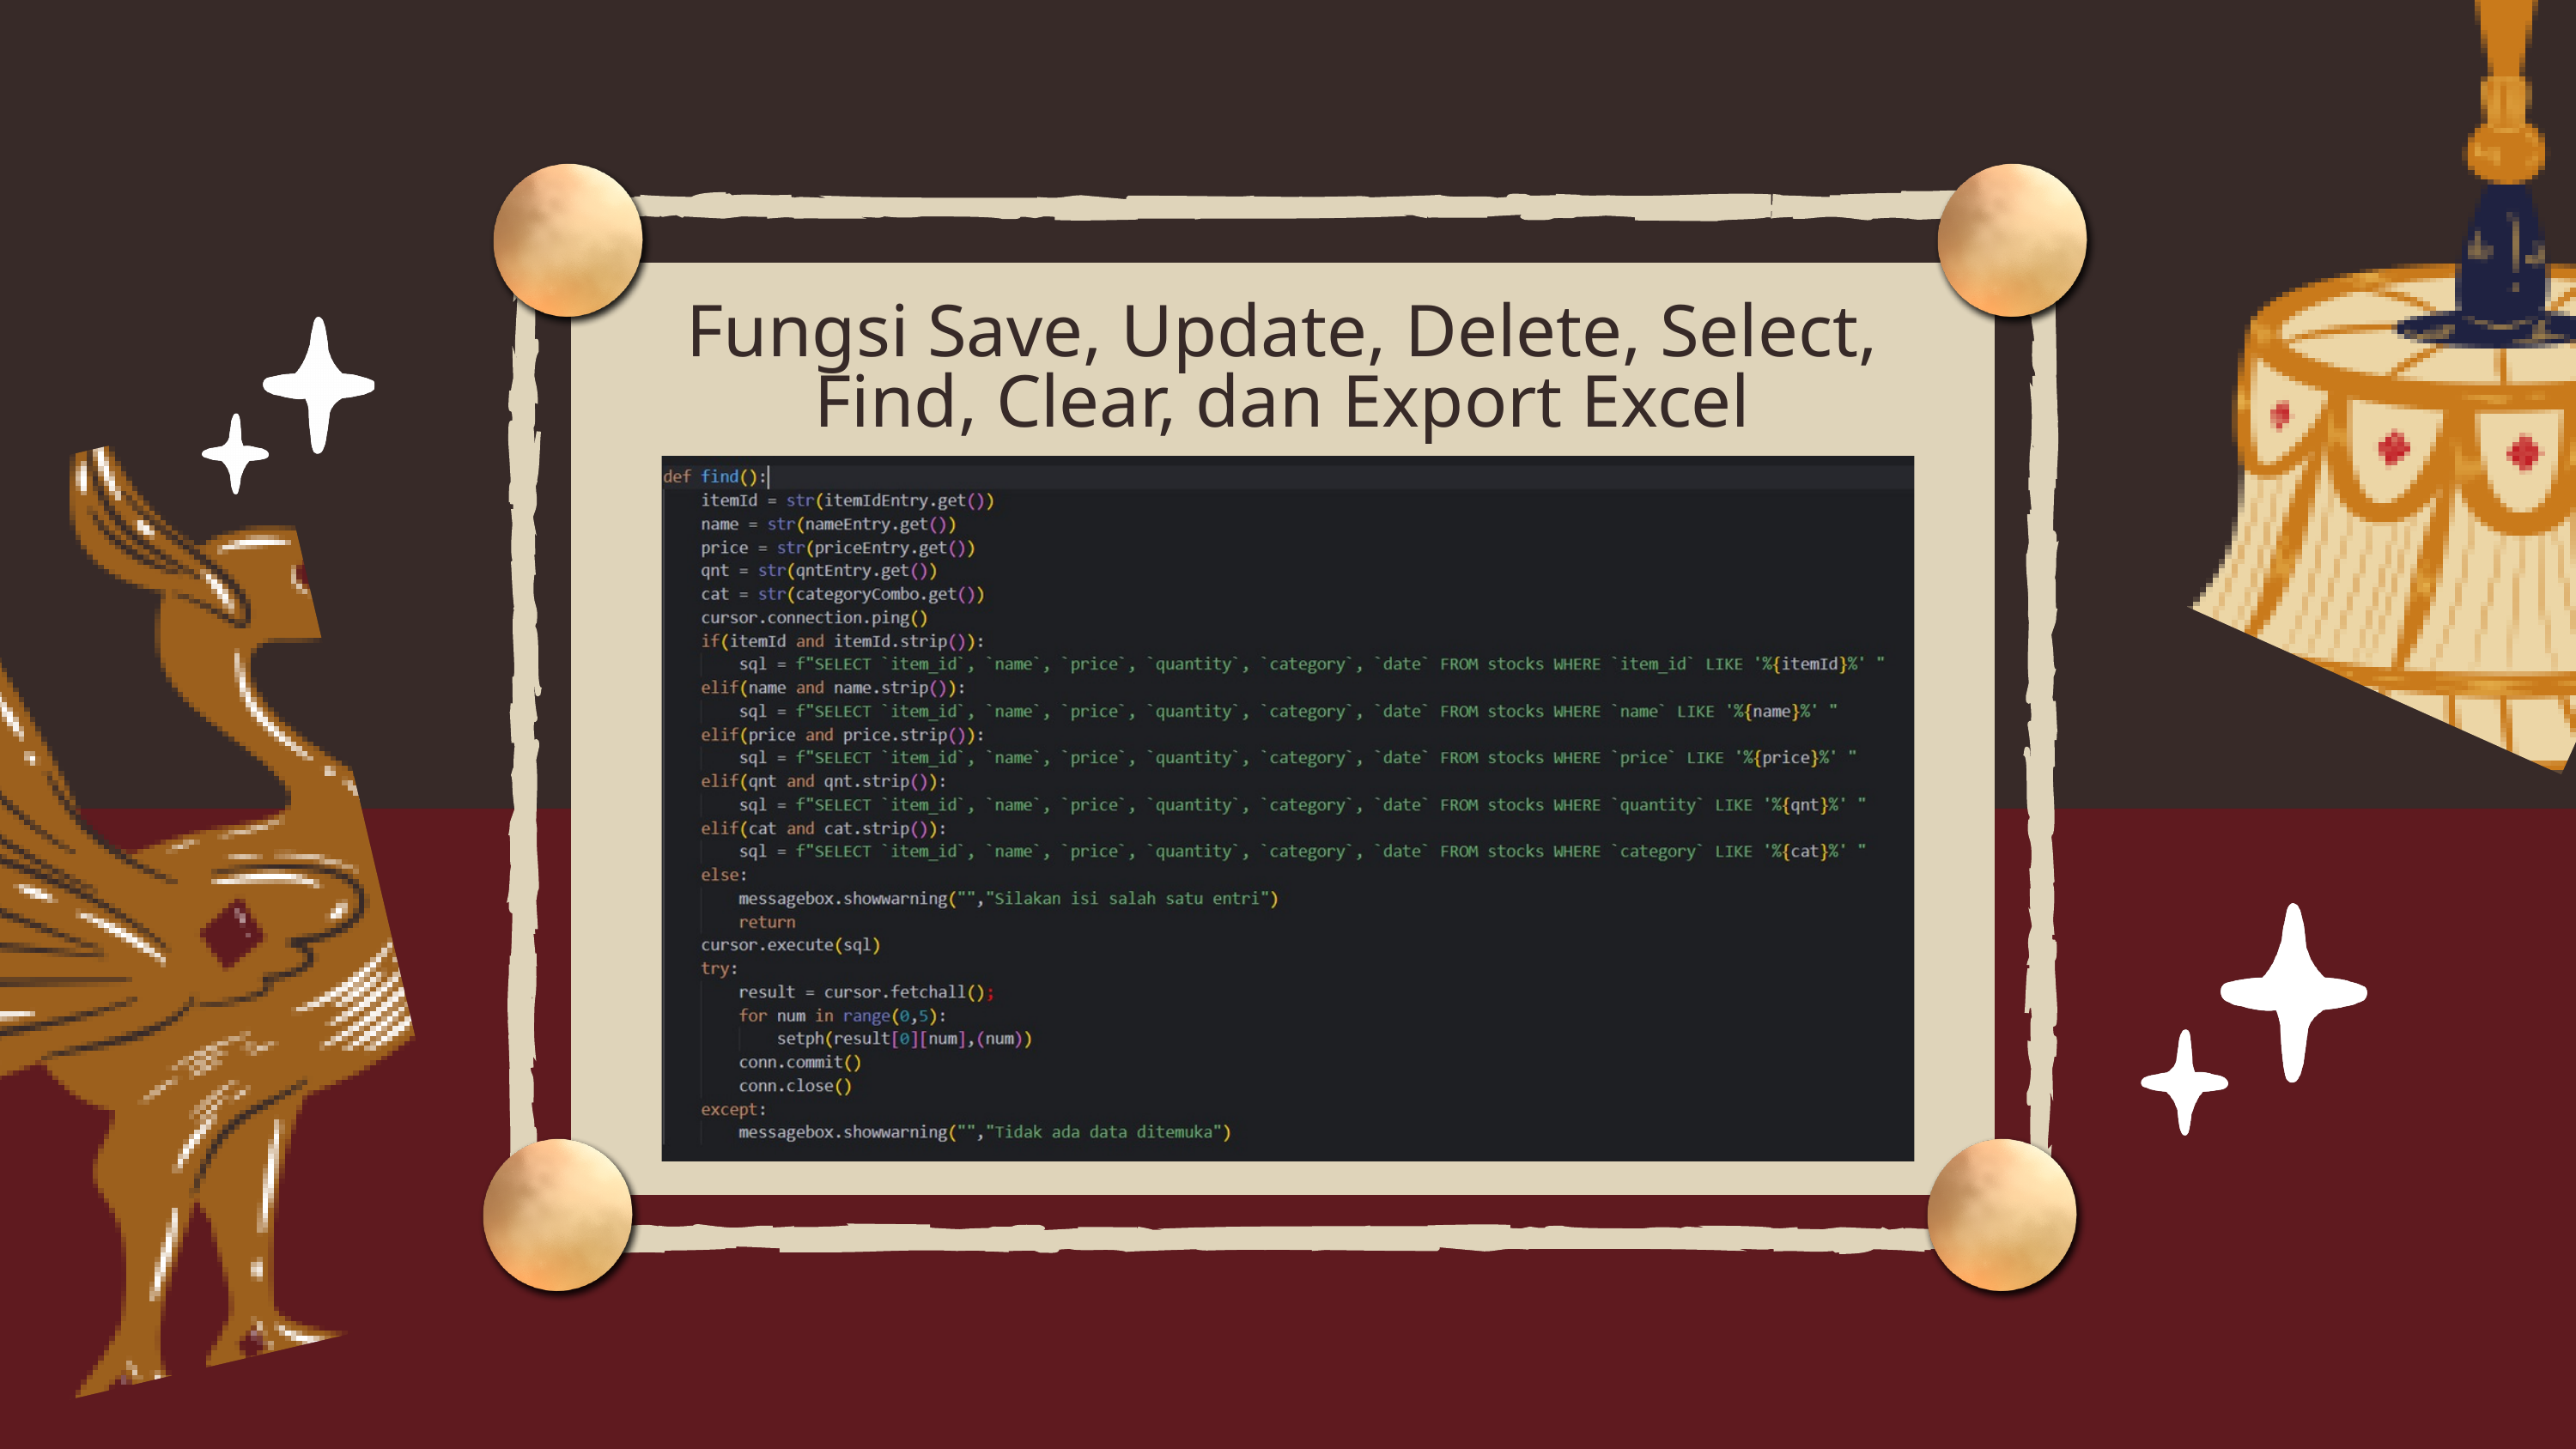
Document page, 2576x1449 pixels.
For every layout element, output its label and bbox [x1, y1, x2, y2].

text_box [0, 808, 2576, 1449]
text_box [506, 190, 2059, 1254]
text_box [570, 263, 1995, 1196]
text_box [488, 160, 654, 328]
text_box [1933, 160, 2099, 330]
text_box [2098, 0, 2576, 775]
text_box [202, 317, 375, 494]
text_box [0, 408, 361, 805]
